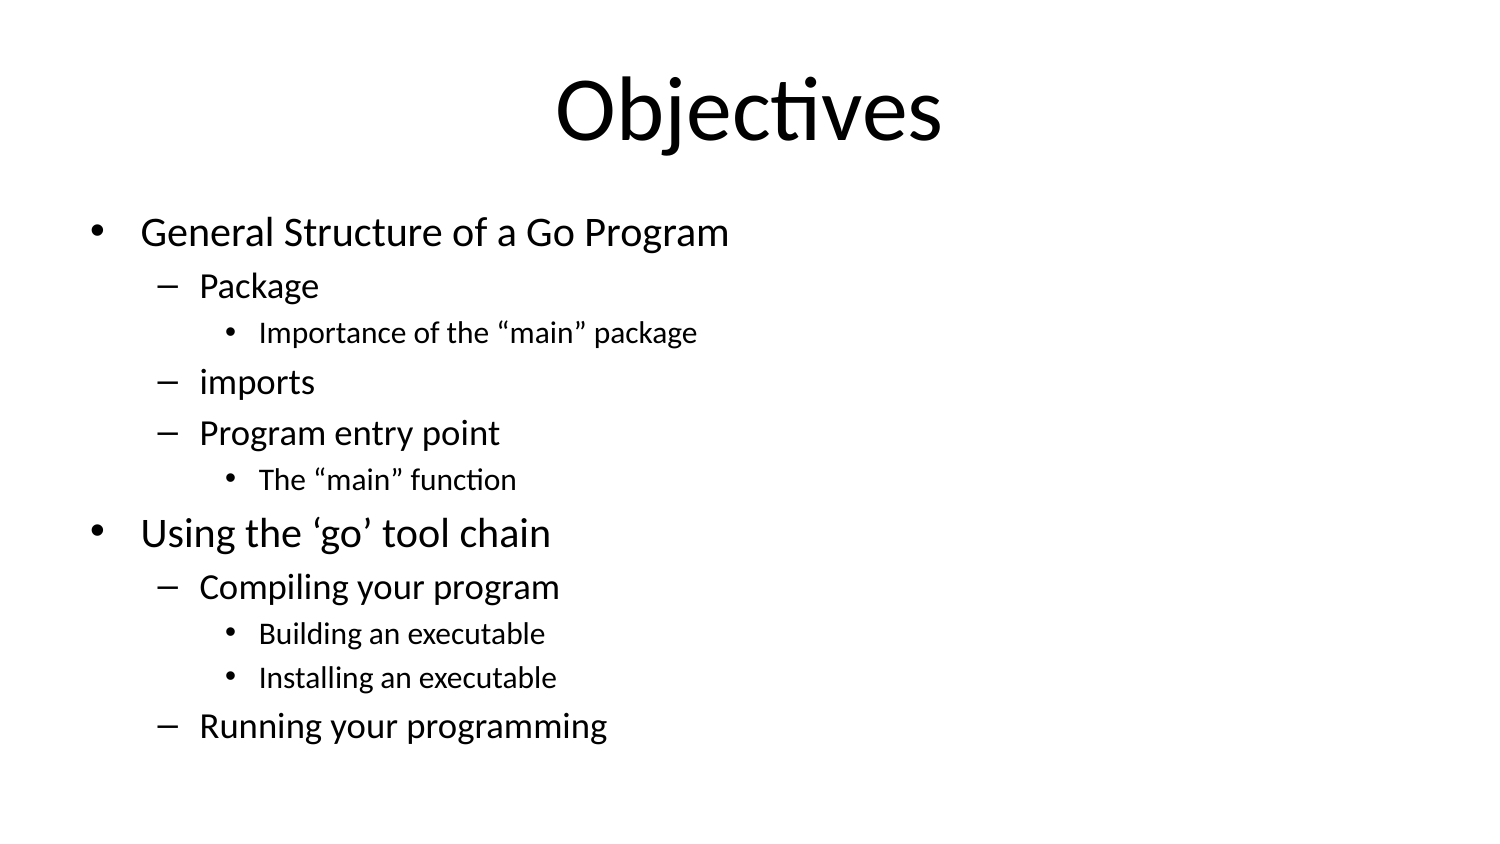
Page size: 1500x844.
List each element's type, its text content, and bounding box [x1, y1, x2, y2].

list General Structure of a Go Program Package Importance of the “main” package imports Program entry point The “main” function Using the ‘go’ tool chain Compiling your program Building an executable Installing an executable Running your programming [75, 196, 1425, 754]
title Objectives [75, 33, 1425, 175]
